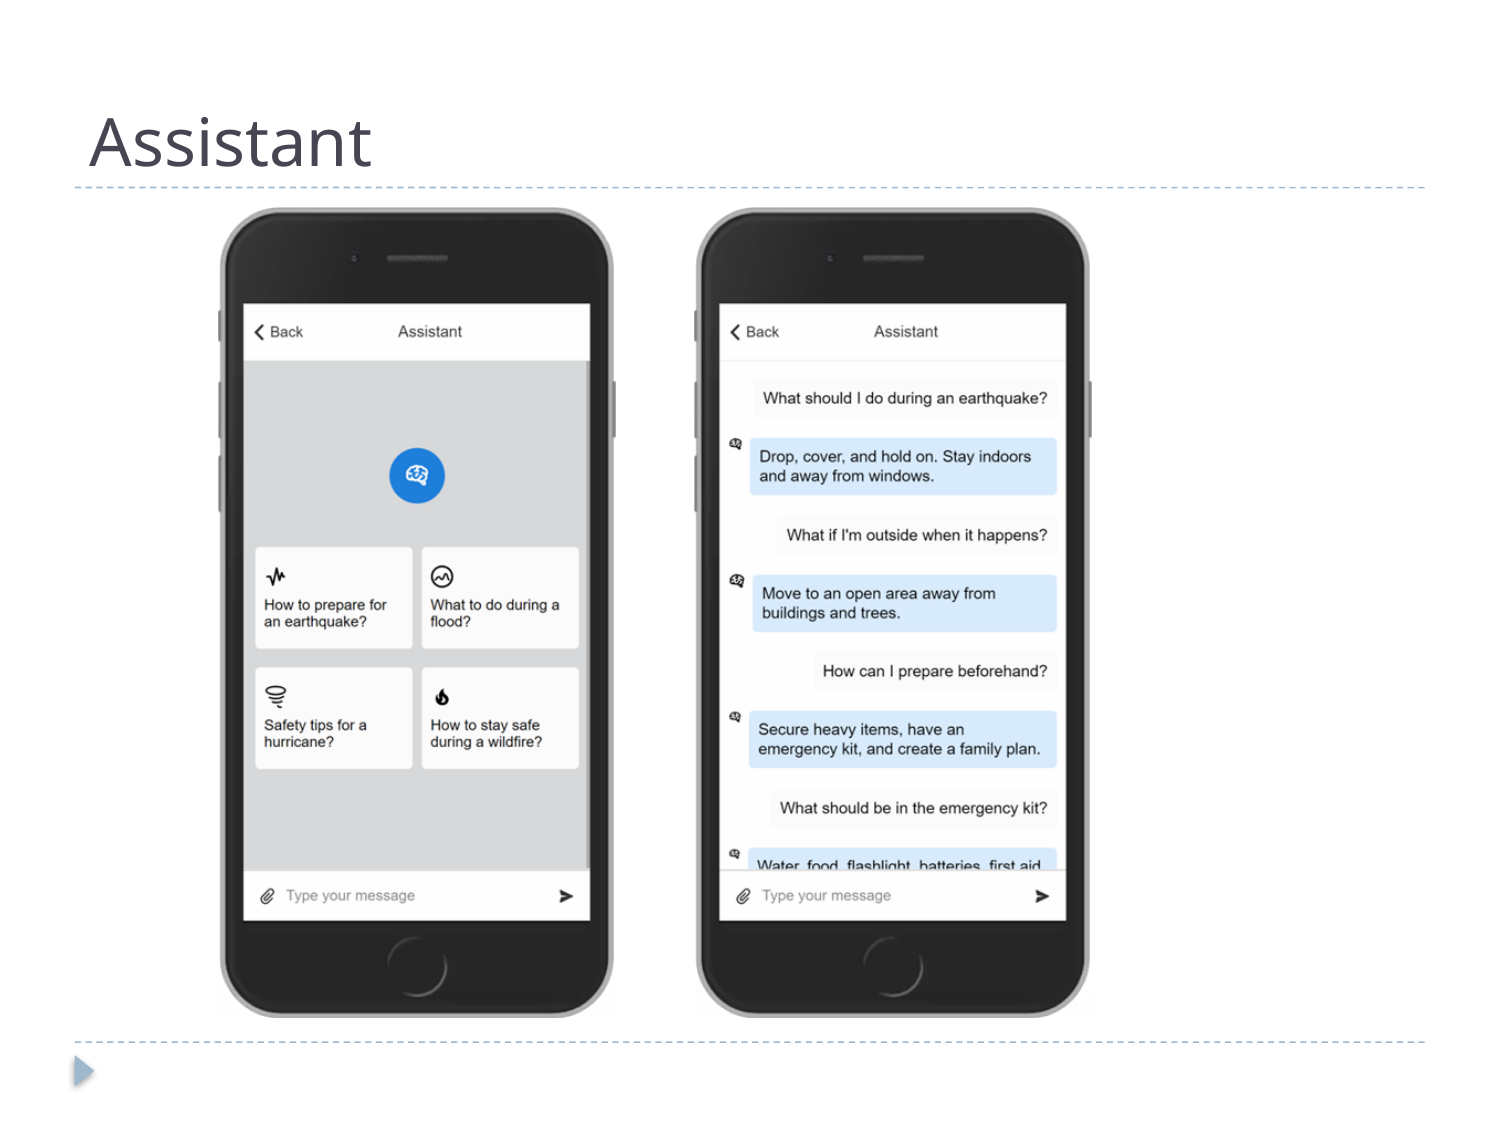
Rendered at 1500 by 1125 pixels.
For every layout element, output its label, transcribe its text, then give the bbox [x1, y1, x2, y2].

title Assistant [75, 24, 1425, 188]
picture [693, 206, 1092, 1018]
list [217, 207, 616, 1018]
